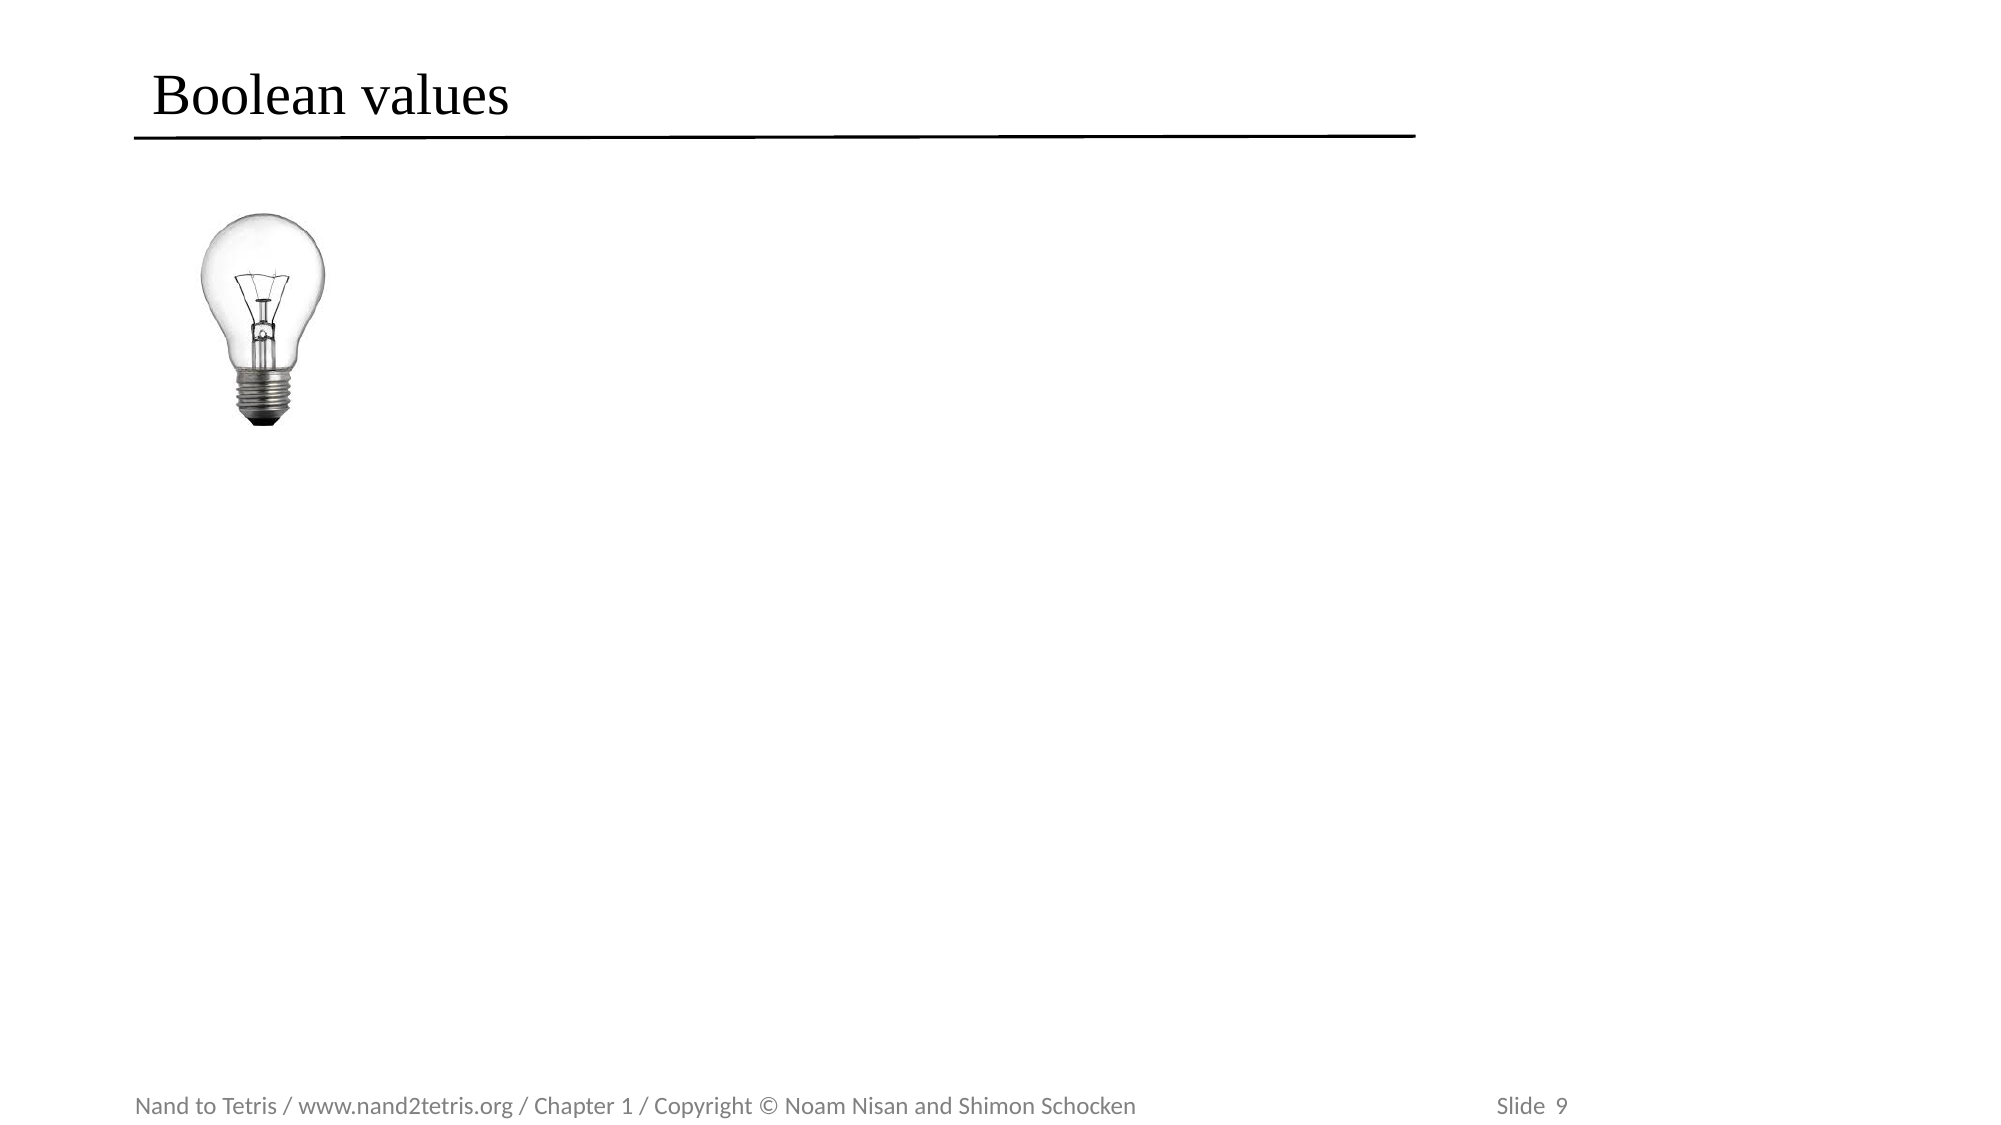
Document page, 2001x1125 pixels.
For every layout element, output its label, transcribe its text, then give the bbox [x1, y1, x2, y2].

title Boolean values [137, 48, 1417, 144]
picture [156, 213, 369, 428]
